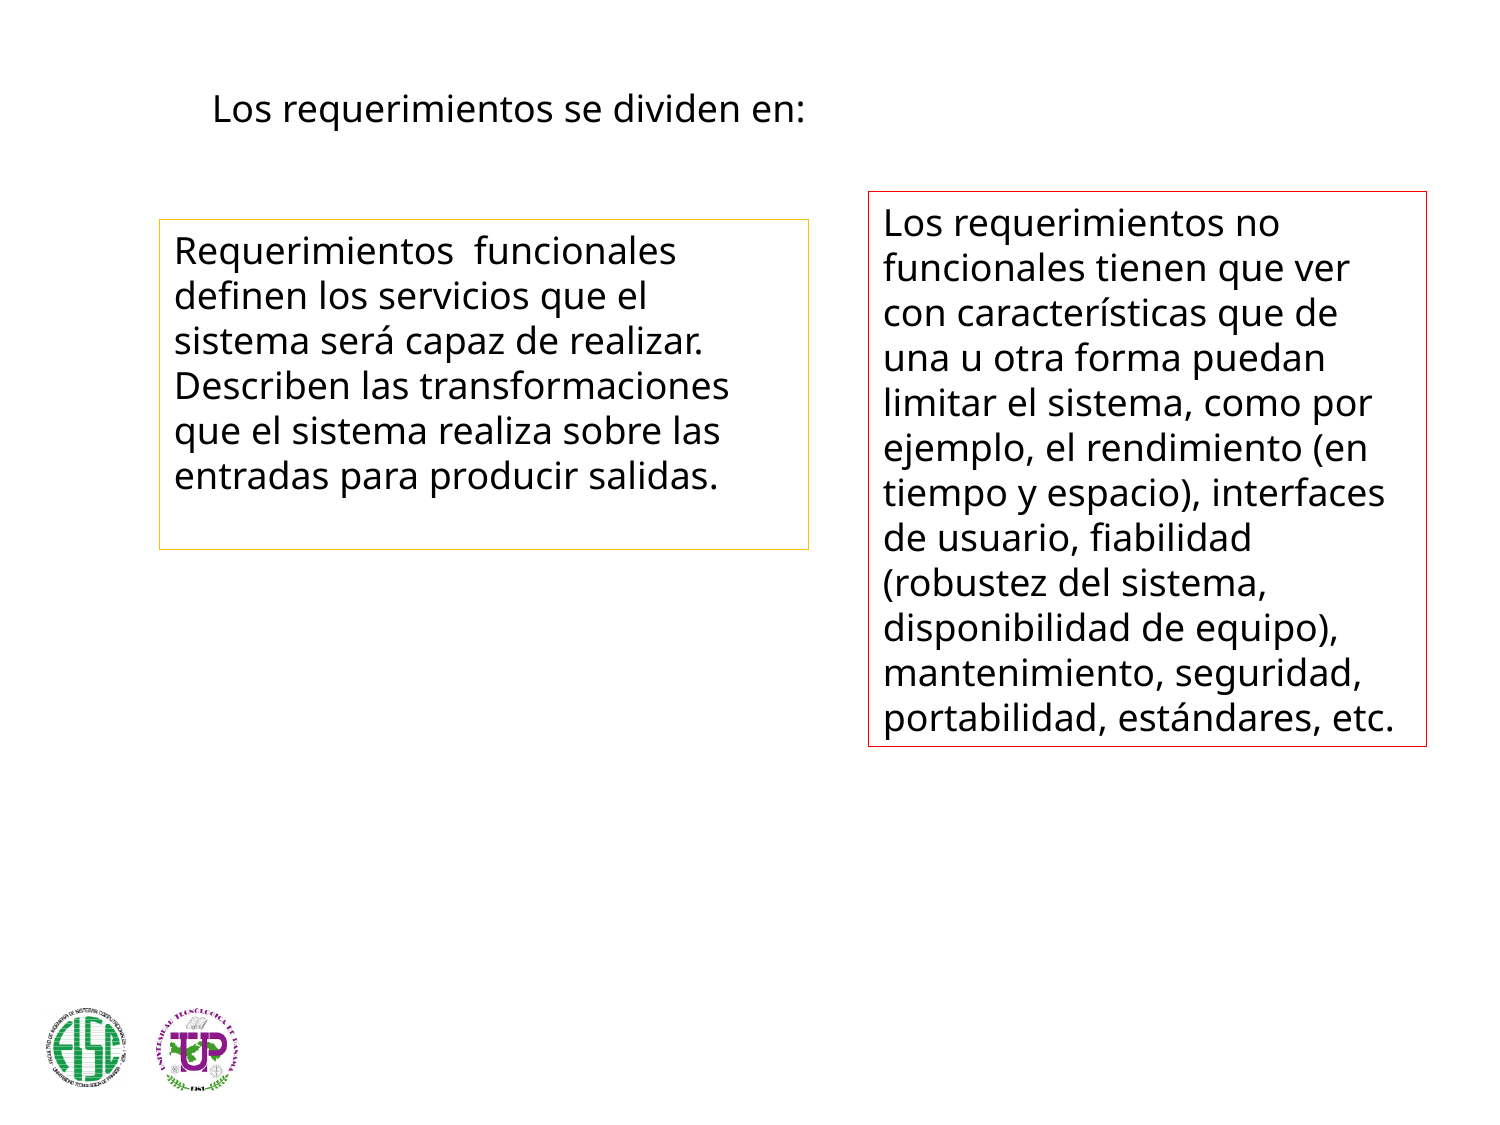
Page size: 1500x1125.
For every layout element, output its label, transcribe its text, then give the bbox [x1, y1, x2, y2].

text_box Los requerimientos se dividen en: [197, 78, 1294, 138]
picture [46, 1008, 126, 1087]
picture [156, 1008, 238, 1091]
text_box Requerimientos funcionales definen los servicios que el sistema será capaz de realizar. Describen las transformaciones que el sistema realiza sobre las entradas para producir salidas. [159, 219, 809, 550]
text_box Los requerimientos no funcionales tienen que ver con características que de una u otra forma puedan limitar el sistema, como por ejemplo, el rendimiento (en tiempo y espacio), interfaces de usuario, fiabilidad (robustez del sistema, disponibilidad de equipo), mantenimiento, seguridad, portabilidad, estándares, etc. [868, 191, 1427, 747]
